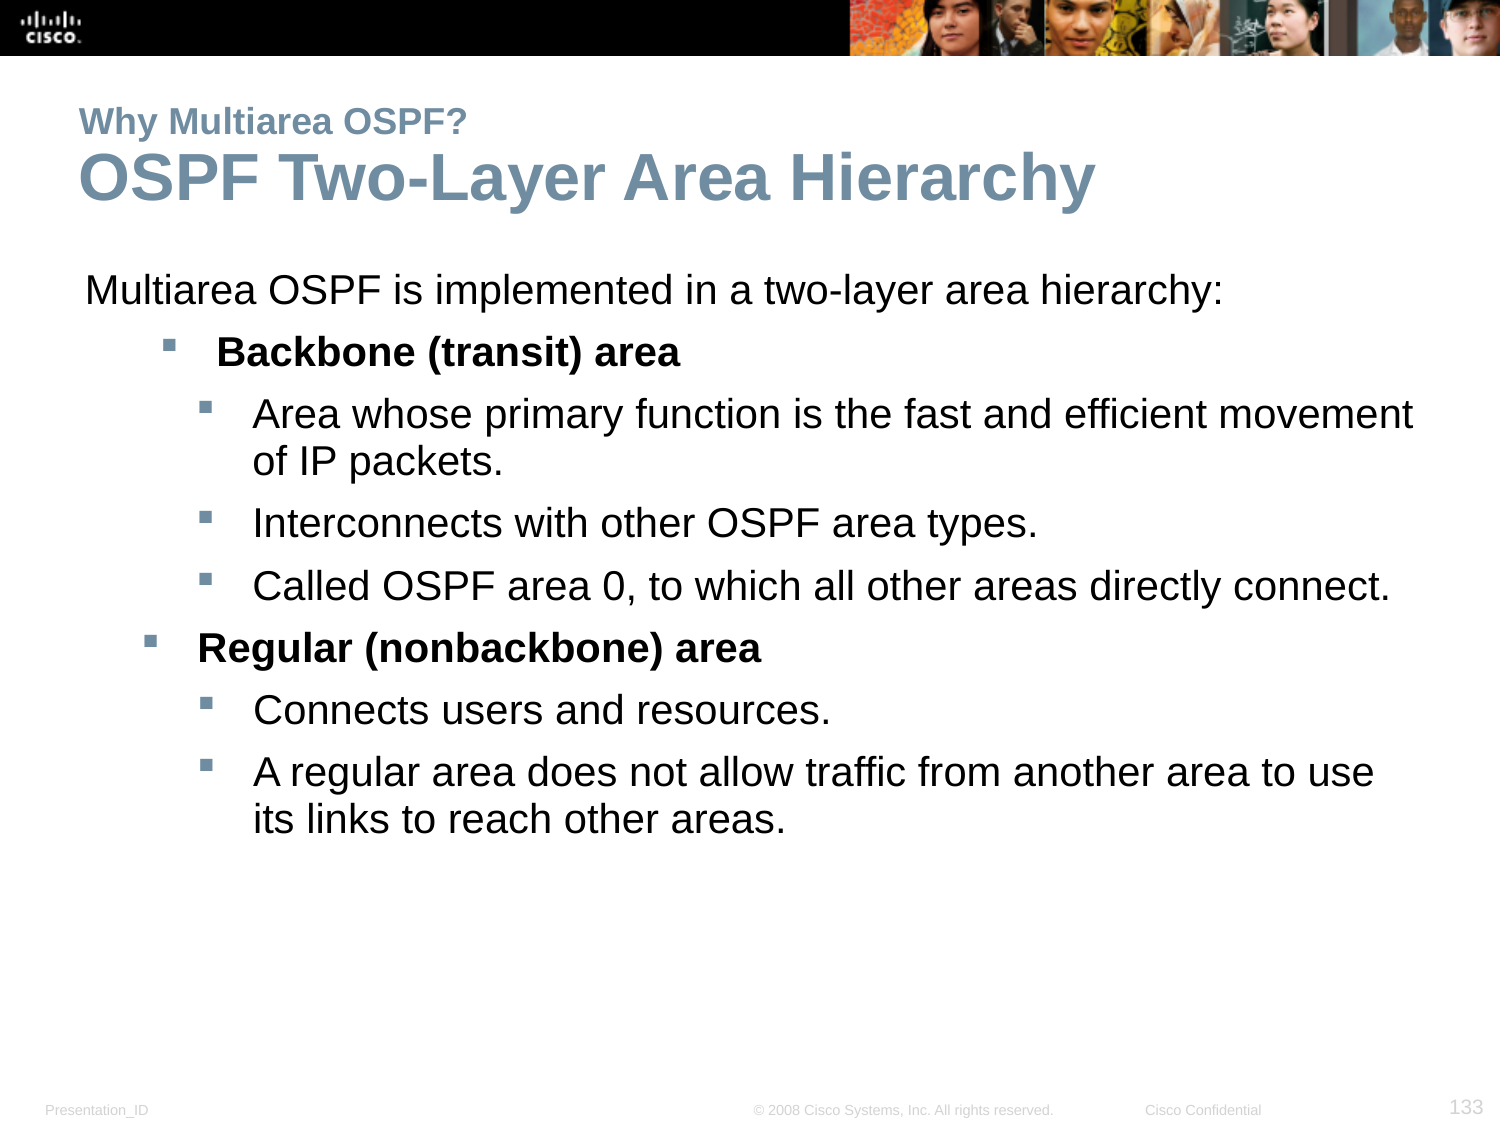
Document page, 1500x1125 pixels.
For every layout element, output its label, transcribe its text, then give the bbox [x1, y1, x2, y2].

title Why Multiarea OSPF? OSPF Two-Layer Area Hierarchy [64, 78, 1453, 222]
list Multiarea OSPF is implemented in a two-layer area hierarchy: Backbone (transit) area Area whose primary function is the fast and efficient movement of IP packets. Interconnects with other OSPF area types. Called OSPF area 0, to which all other areas directly connect. Regular (nonbackbone) area Connects users and resources. A regular area does not allow traffic from another area to use its links to reach other areas. [71, 259, 1434, 977]
picture [0, 0, 1500, 56]
